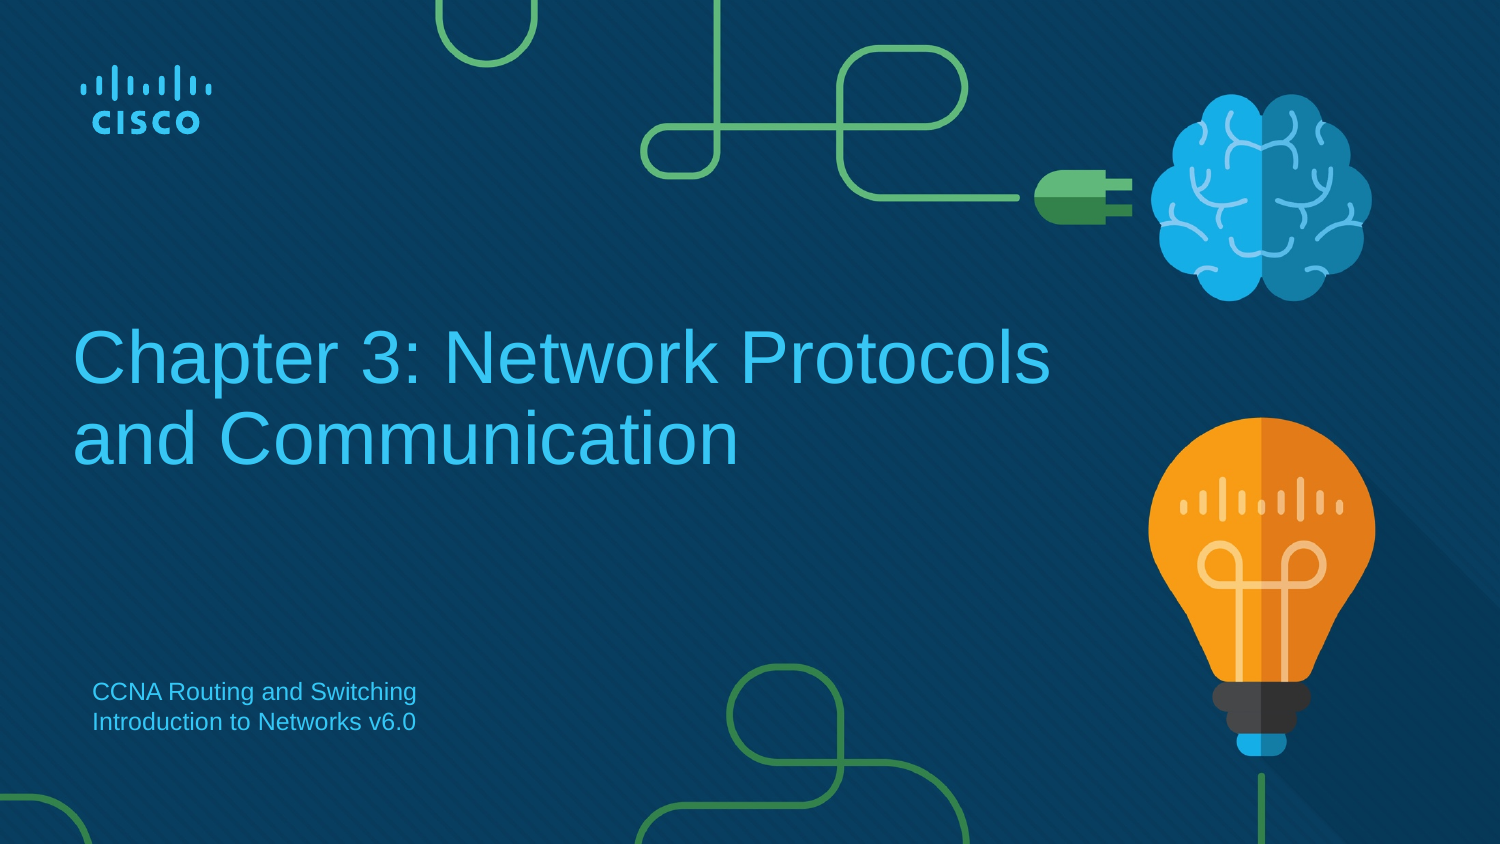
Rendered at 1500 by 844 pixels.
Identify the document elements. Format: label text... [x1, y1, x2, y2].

subtitle CCNA Routing and Switching Introduction to Networks v6.0 [77, 624, 466, 773]
title Chapter 3: Network Protocols and Communication [57, 382, 1174, 489]
picture [0, 0, 1500, 844]
